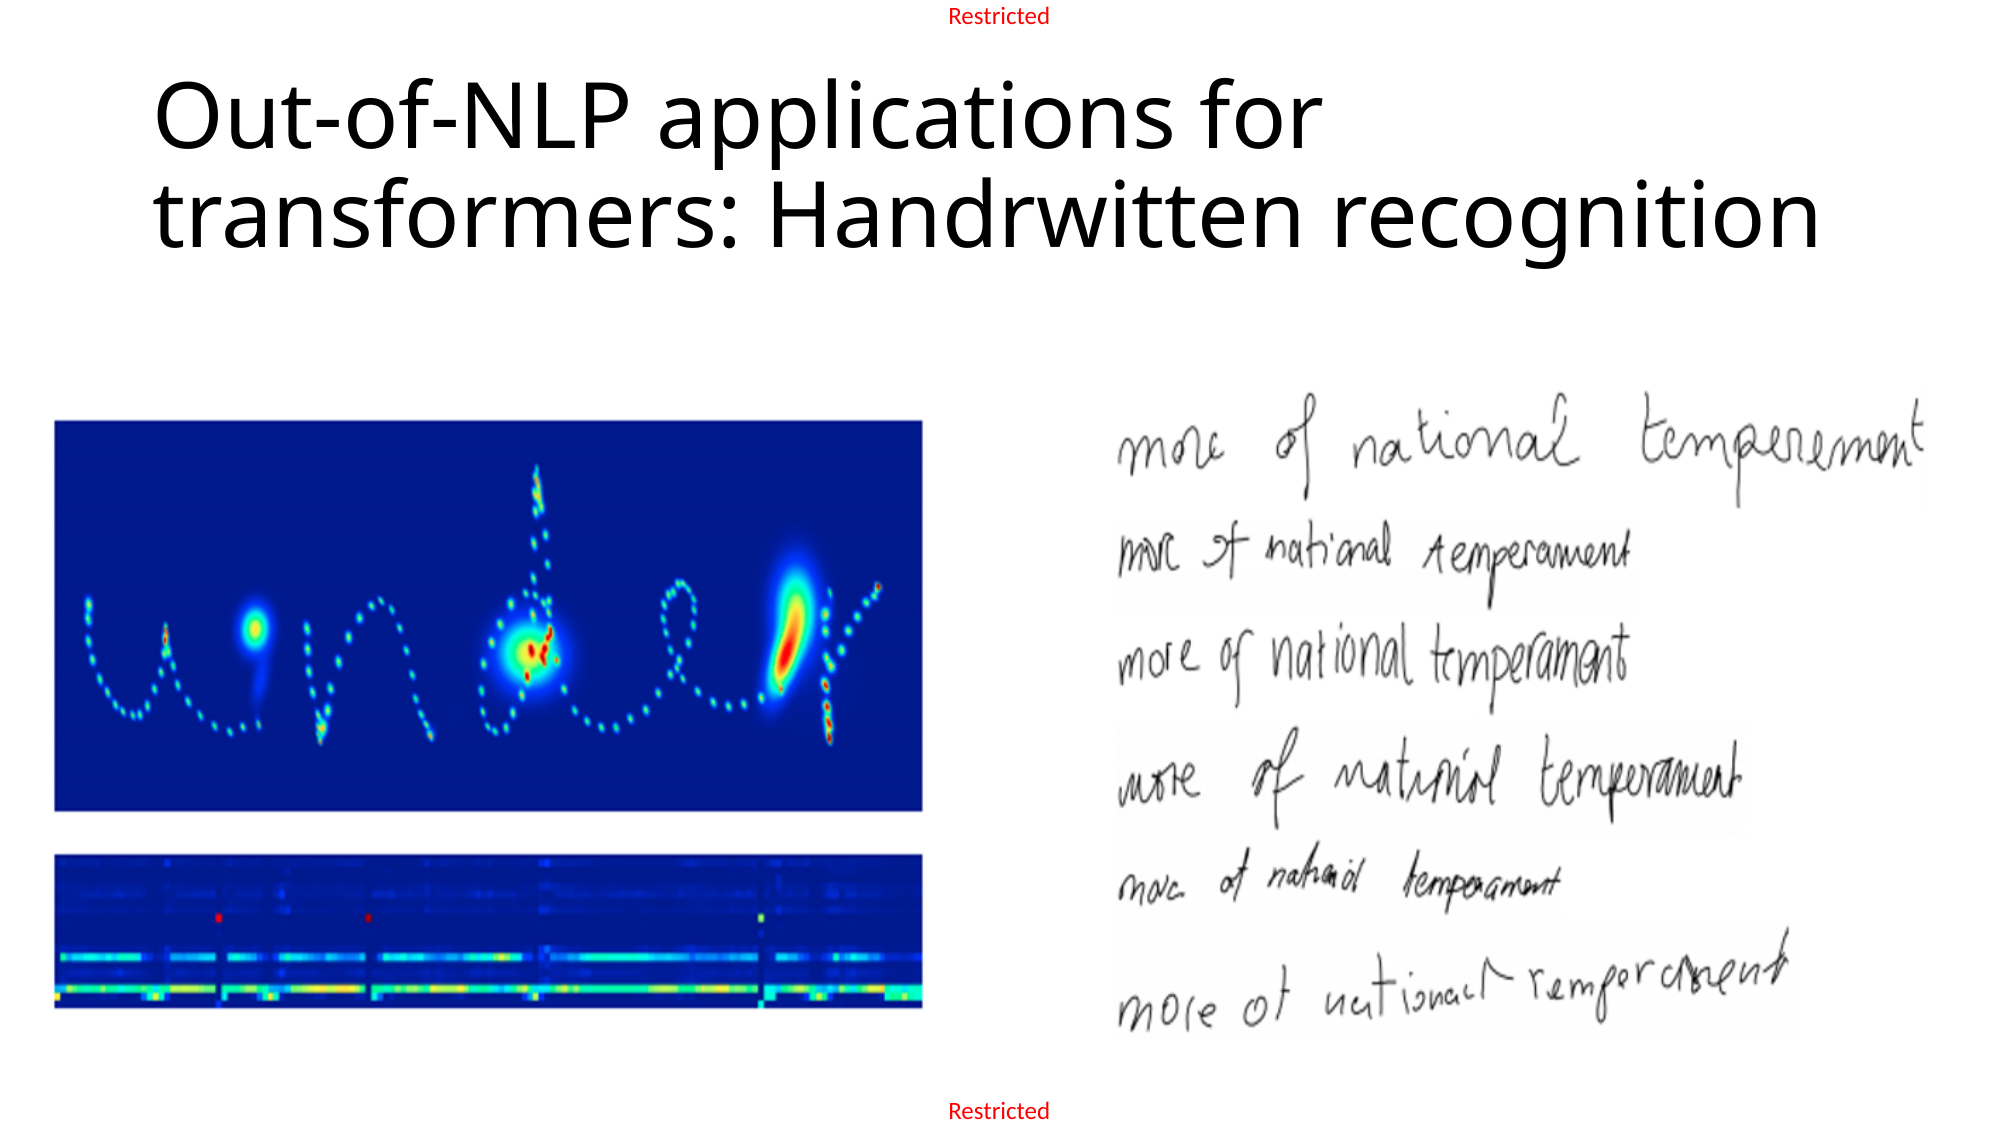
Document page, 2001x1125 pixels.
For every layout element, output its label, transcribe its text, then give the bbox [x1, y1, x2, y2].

title Out-of-NLP applications for transformers: Handrwitten recognition [137, 59, 1863, 278]
picture [15, 381, 1960, 1052]
